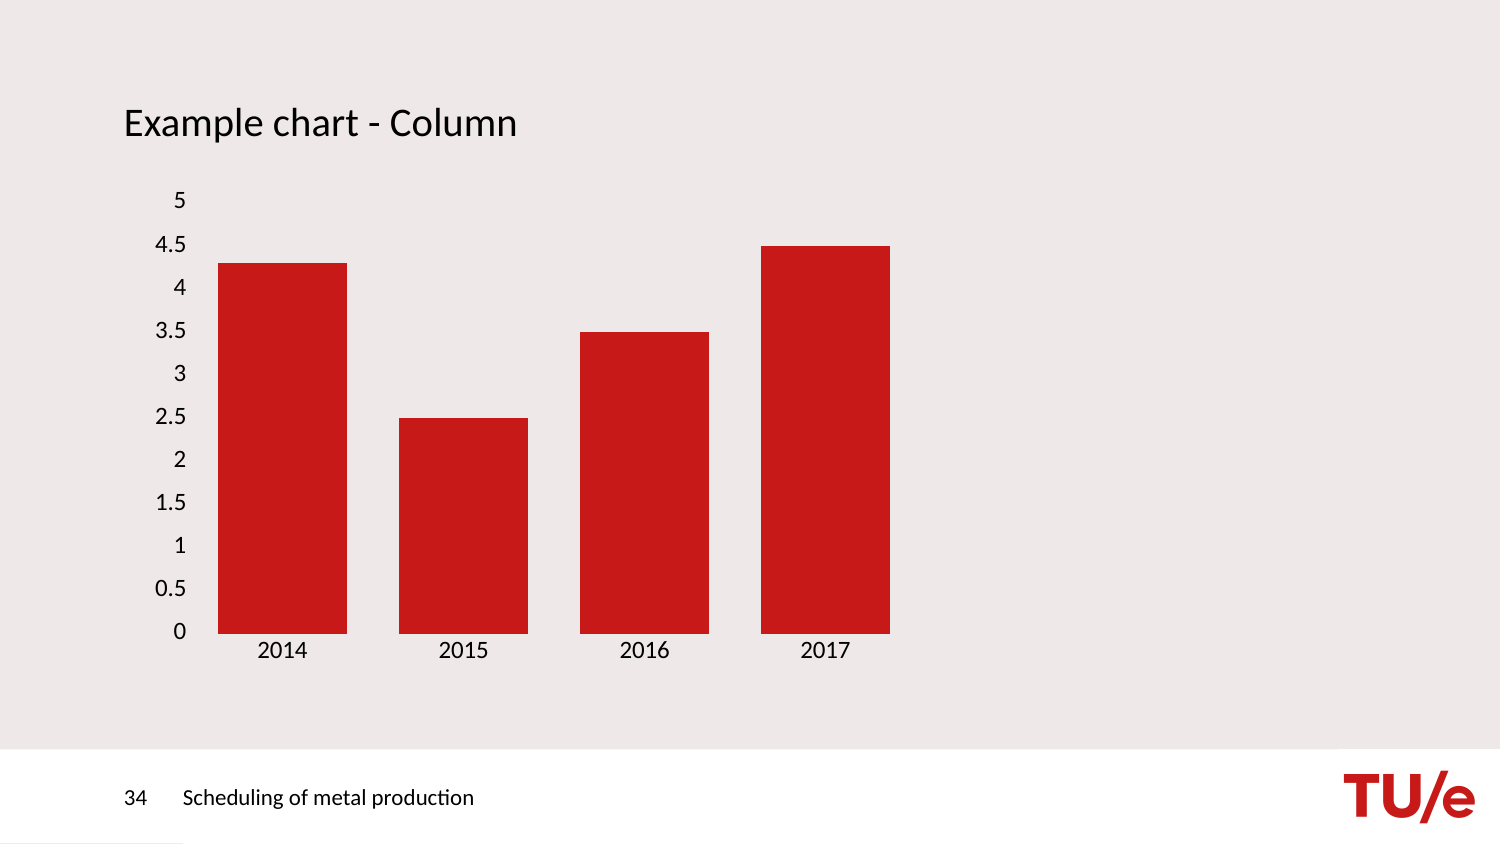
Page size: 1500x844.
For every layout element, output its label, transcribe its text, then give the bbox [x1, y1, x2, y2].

slide_number 34 [0, 749, 183, 844]
chart [123, 177, 1365, 694]
title Example chart - Column [123, 96, 1365, 177]
footer Scheduling of metal production [183, 749, 1339, 844]
picture [1339, 749, 1500, 844]
